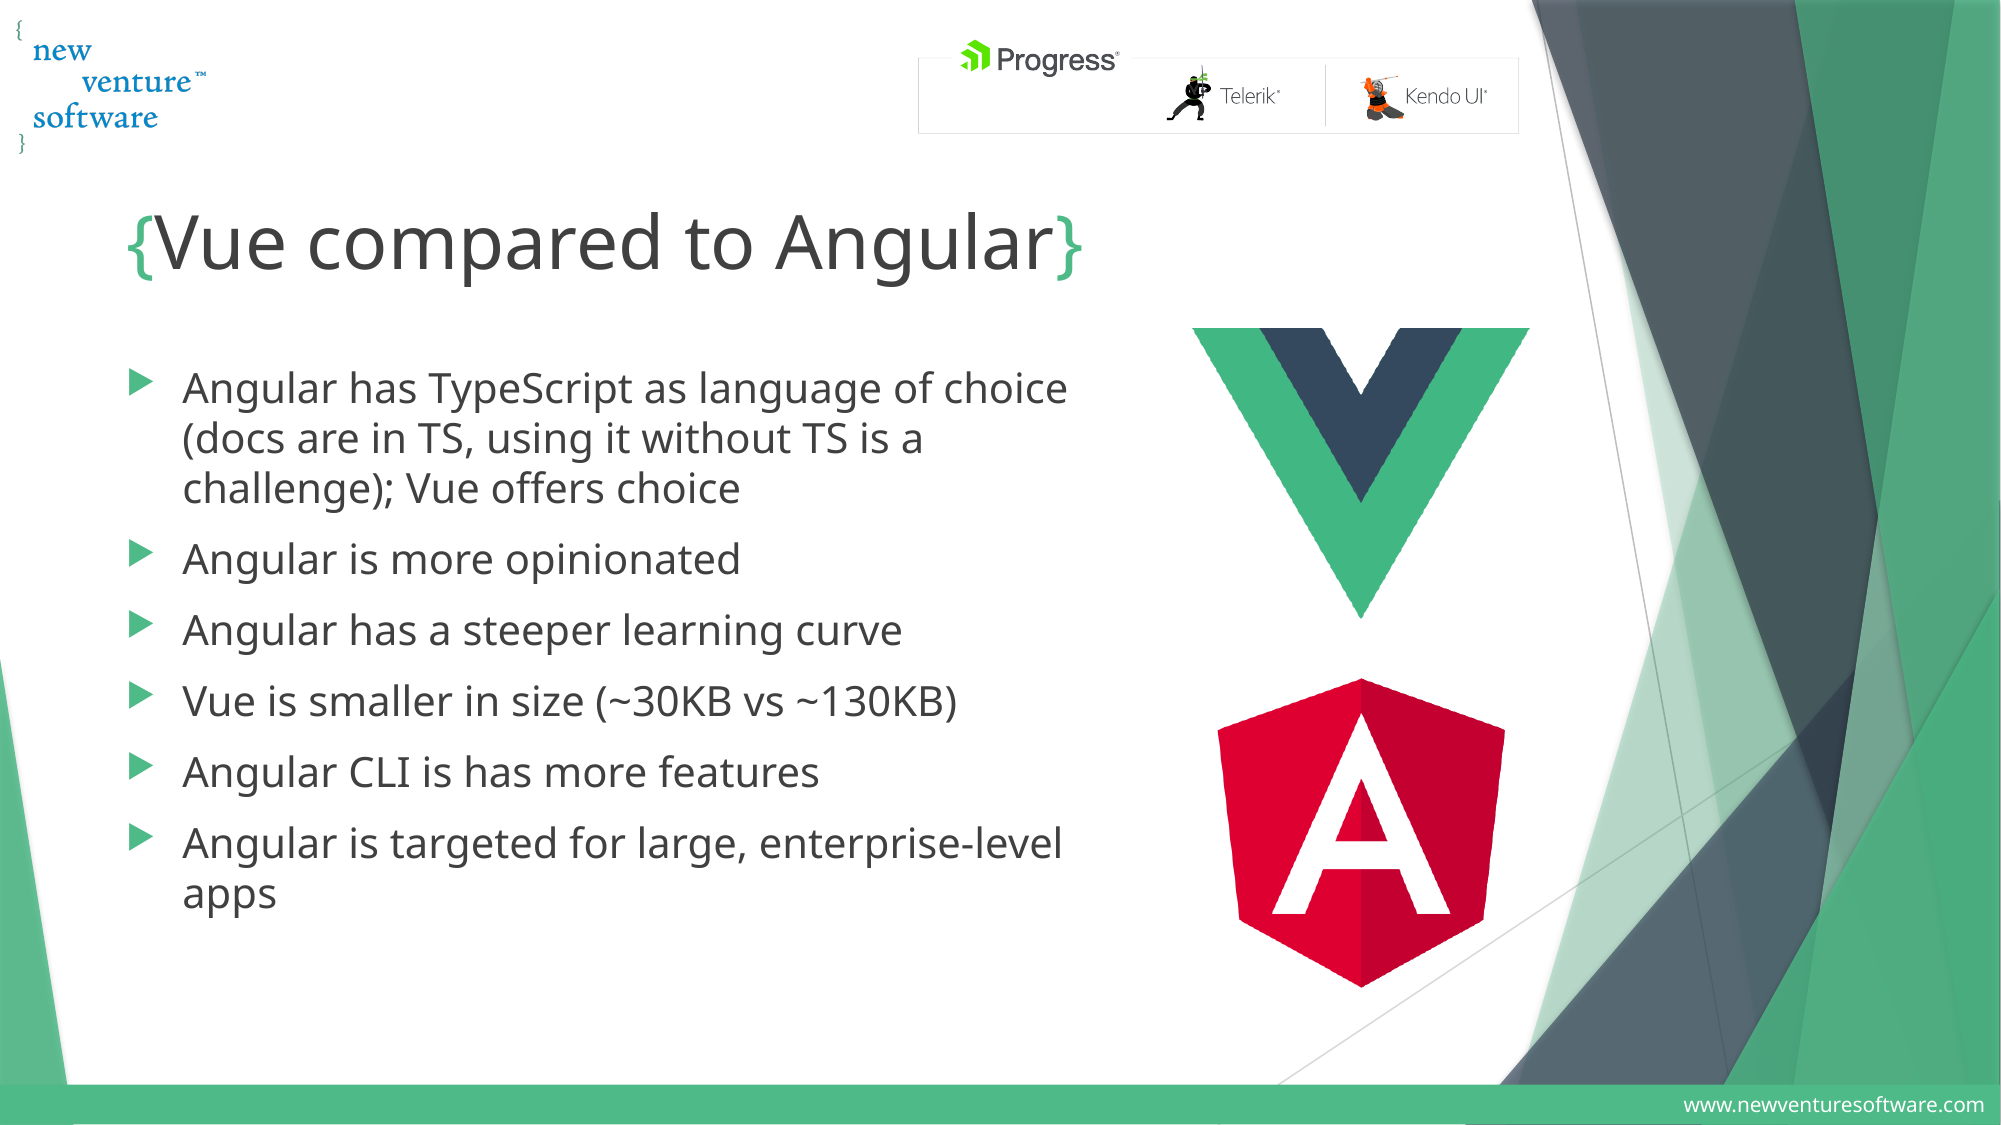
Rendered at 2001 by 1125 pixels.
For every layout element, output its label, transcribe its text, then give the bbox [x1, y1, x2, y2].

list Angular has TypeScript as language of choice (docs are in TS, using it without TS is a challenge); Vue offers choice Angular is more opinionated Angular has a steeper learning curve Vue is smaller in size (~30KB vs ~130KB) Angular CLI is has more features Angular is targeted for large, enterprise-level apps [111, 354, 1136, 992]
picture [915, 39, 1522, 134]
title {Vue compared to Angular} [111, 187, 1522, 317]
picture [16, 20, 206, 154]
picture [1107, 219, 1615, 1018]
